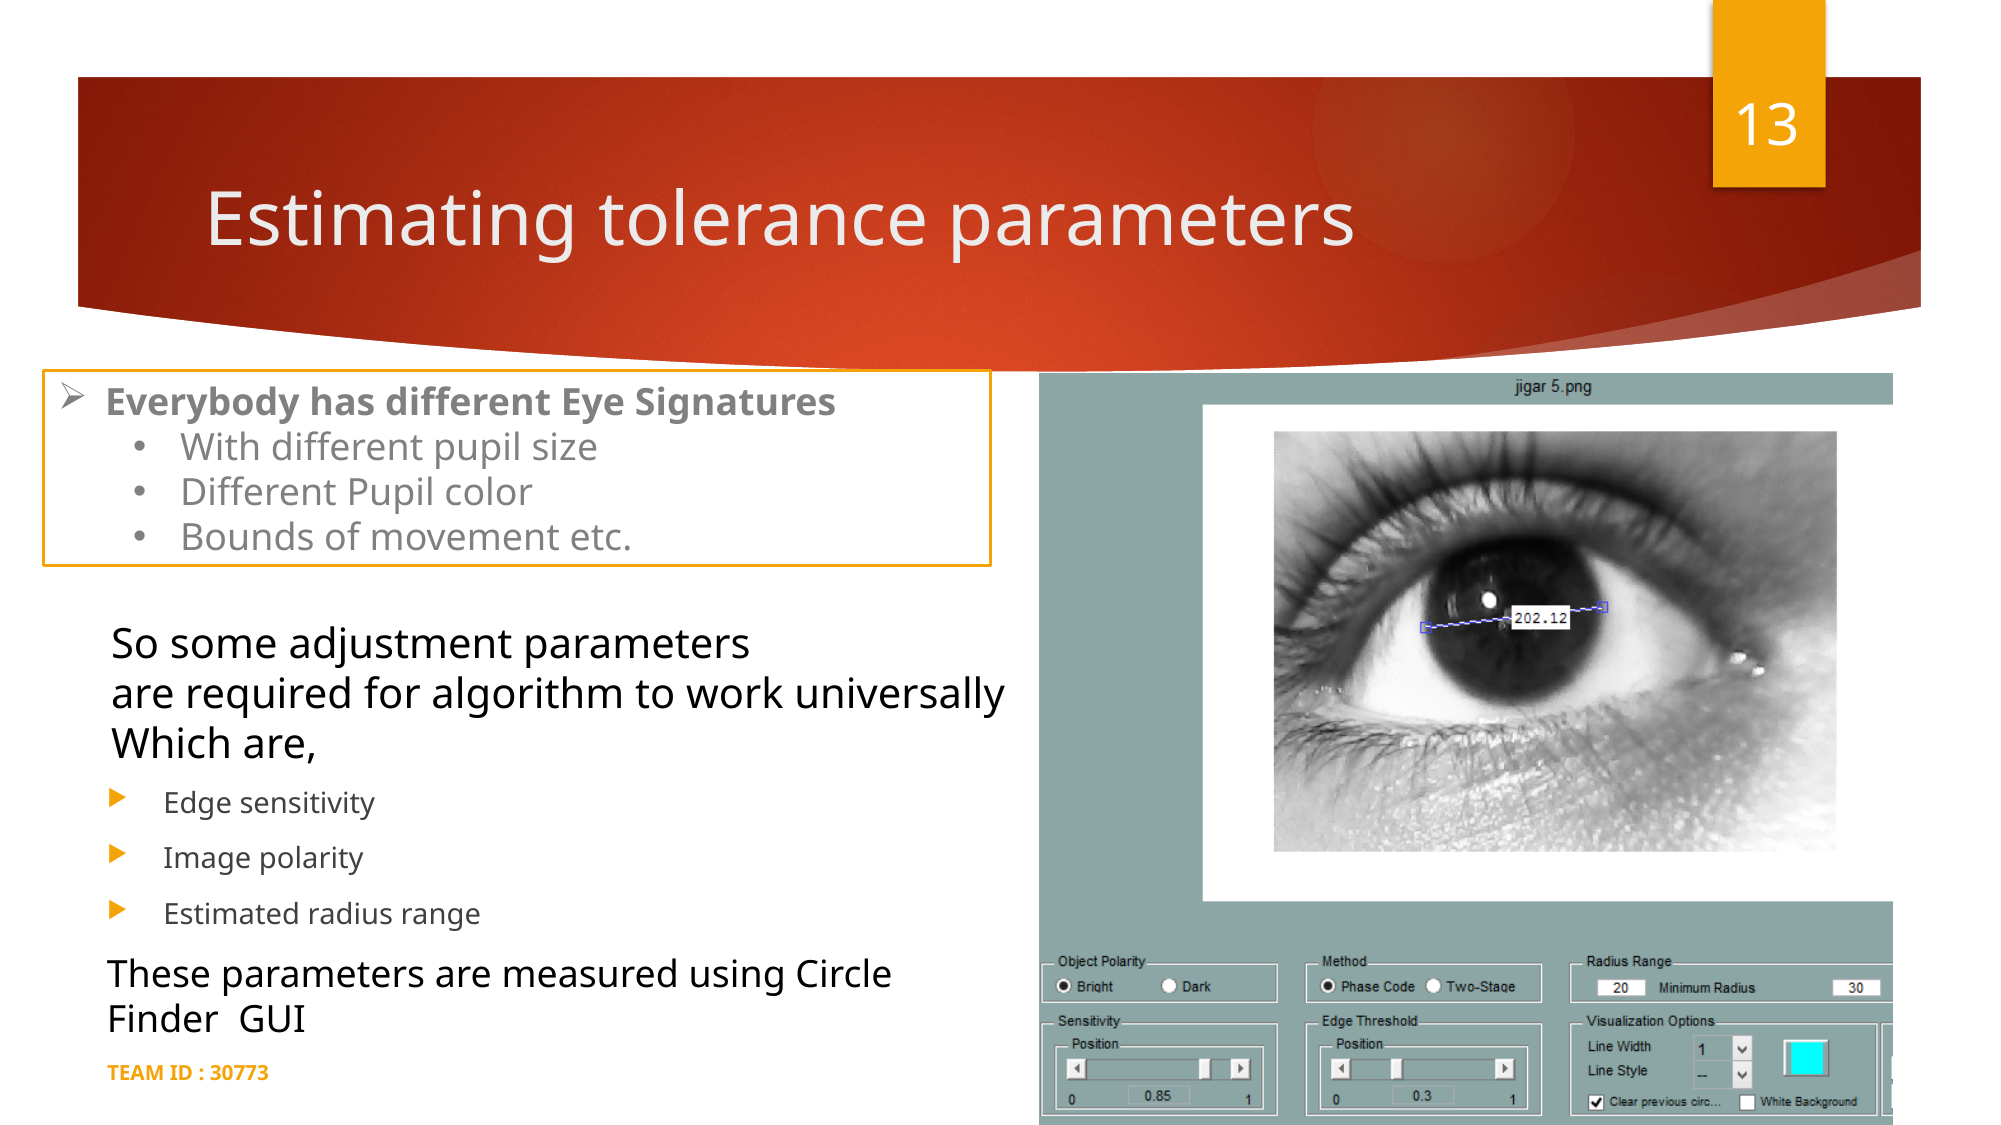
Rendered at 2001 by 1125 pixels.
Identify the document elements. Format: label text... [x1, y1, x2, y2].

list Edge sensitivity Image polarity Estimated radius range [92, 776, 1033, 1125]
text_box So some adjustment parameters are required for algorithm to work universally Which are, [96, 609, 1020, 775]
picture [1039, 373, 1893, 1125]
text_box Everybody has different Eye Signatures With different pupil size Different Pupil color Bounds of movement etc. [42, 369, 992, 567]
slide_number 13 [1698, 48, 1836, 175]
text_box These parameters are measured using Circle Finder GUI [92, 942, 947, 1048]
footer TEAM ID : 30773 [92, 1048, 726, 1099]
title Estimating tolerance parameters [189, 155, 1627, 275]
